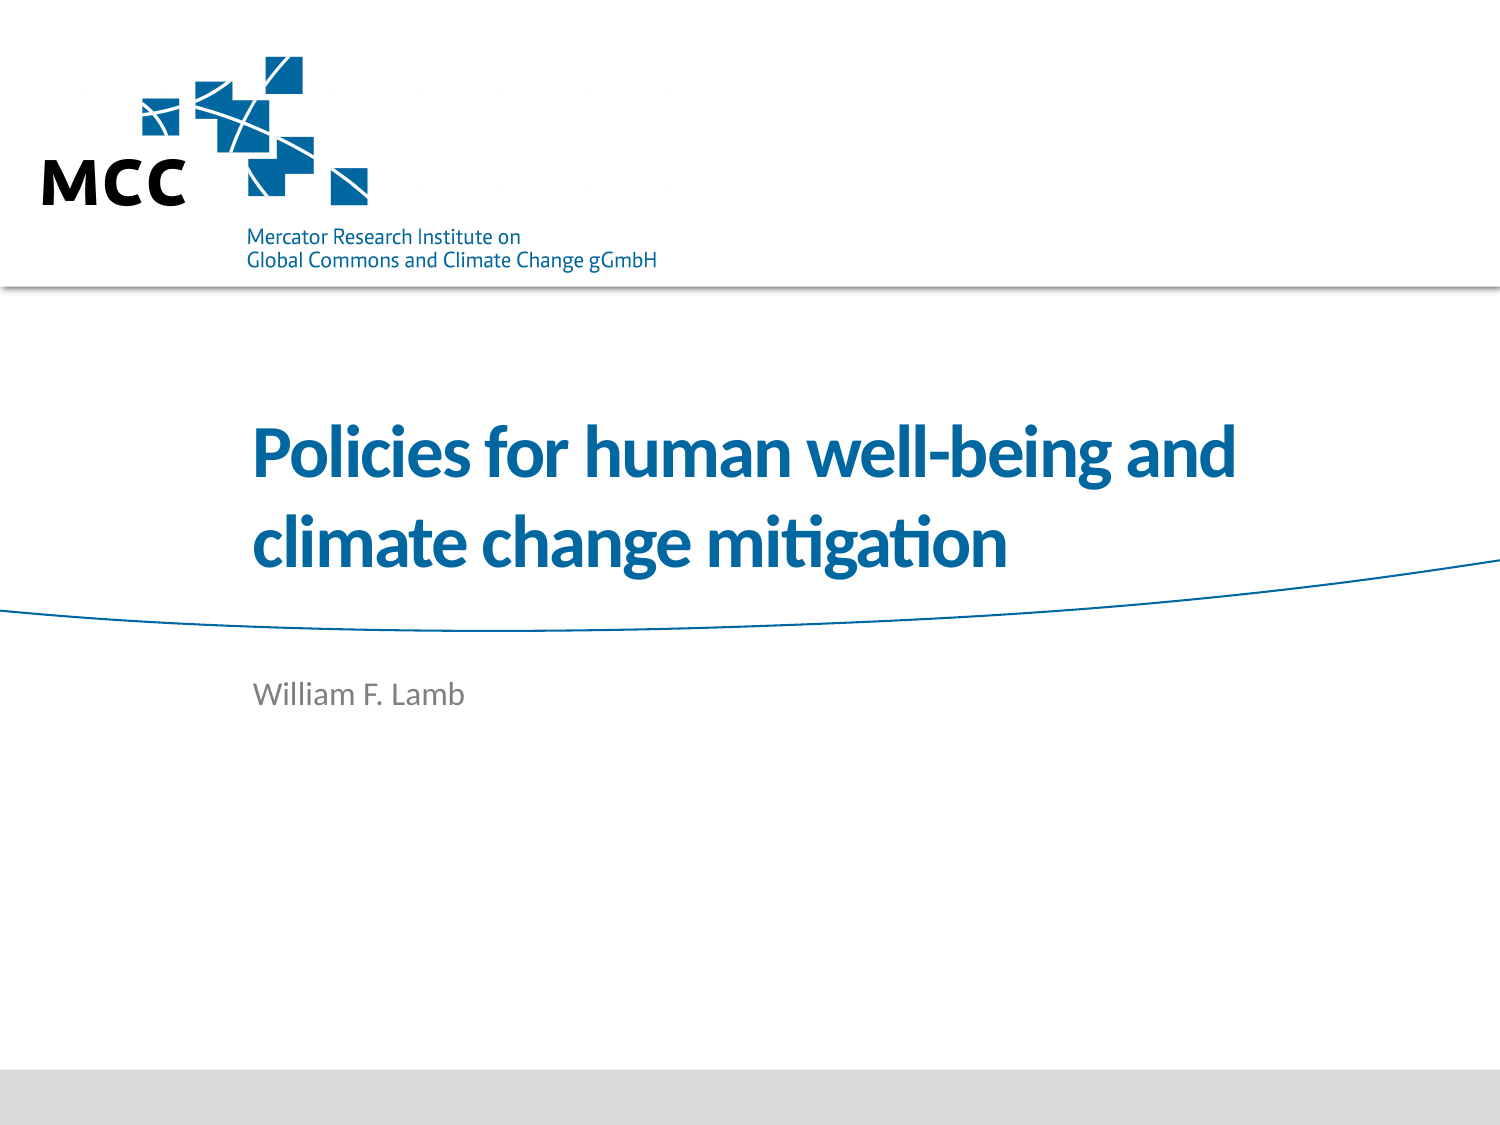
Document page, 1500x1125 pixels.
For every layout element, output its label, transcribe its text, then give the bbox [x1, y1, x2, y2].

picture [0, 0, 671, 278]
title Policies for human well-being and climate change mitigation [237, 336, 1425, 590]
subtitle William F. Lamb [237, 664, 1163, 952]
